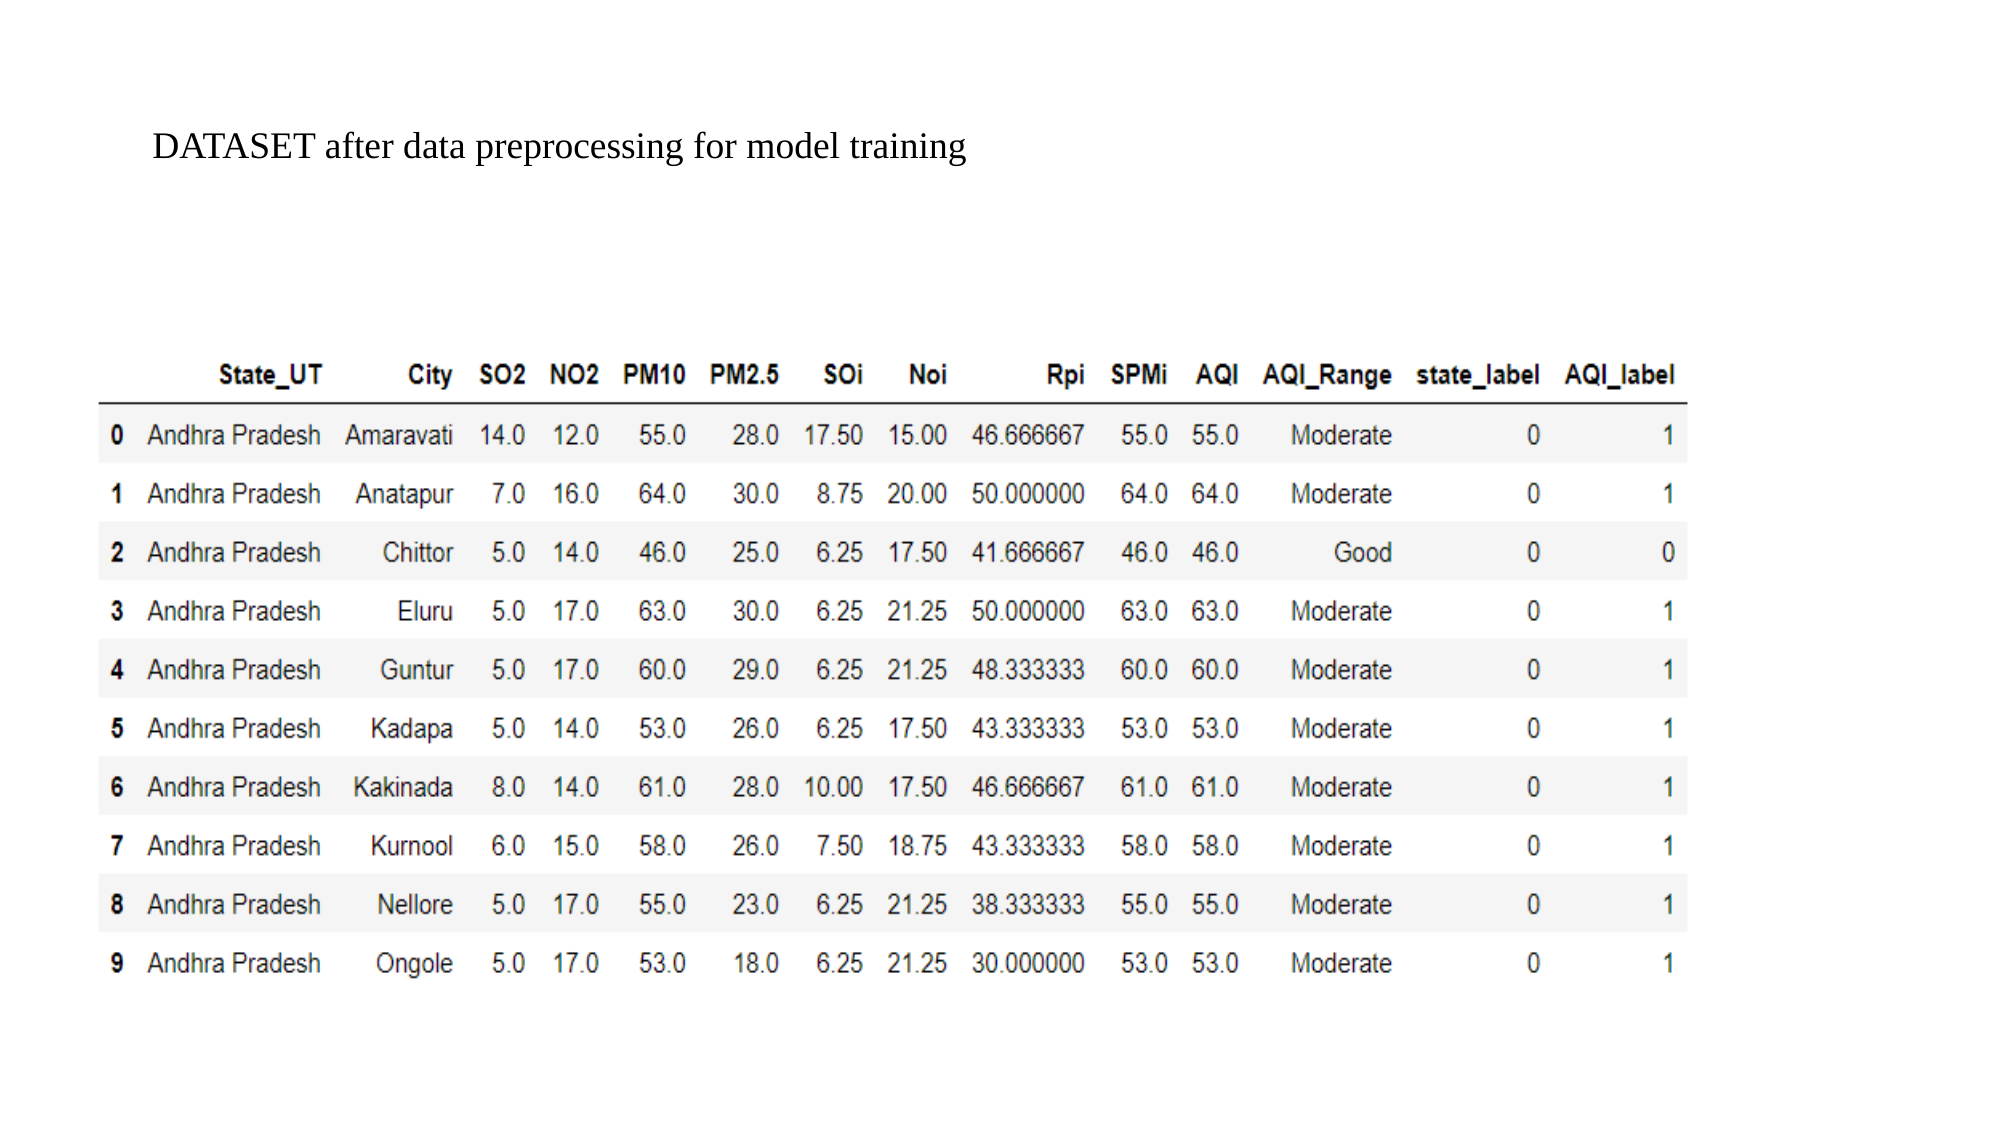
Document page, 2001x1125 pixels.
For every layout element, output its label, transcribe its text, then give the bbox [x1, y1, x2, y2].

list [91, 322, 1715, 1006]
title DATASET after data preprocessing for model training [137, 59, 1863, 278]
